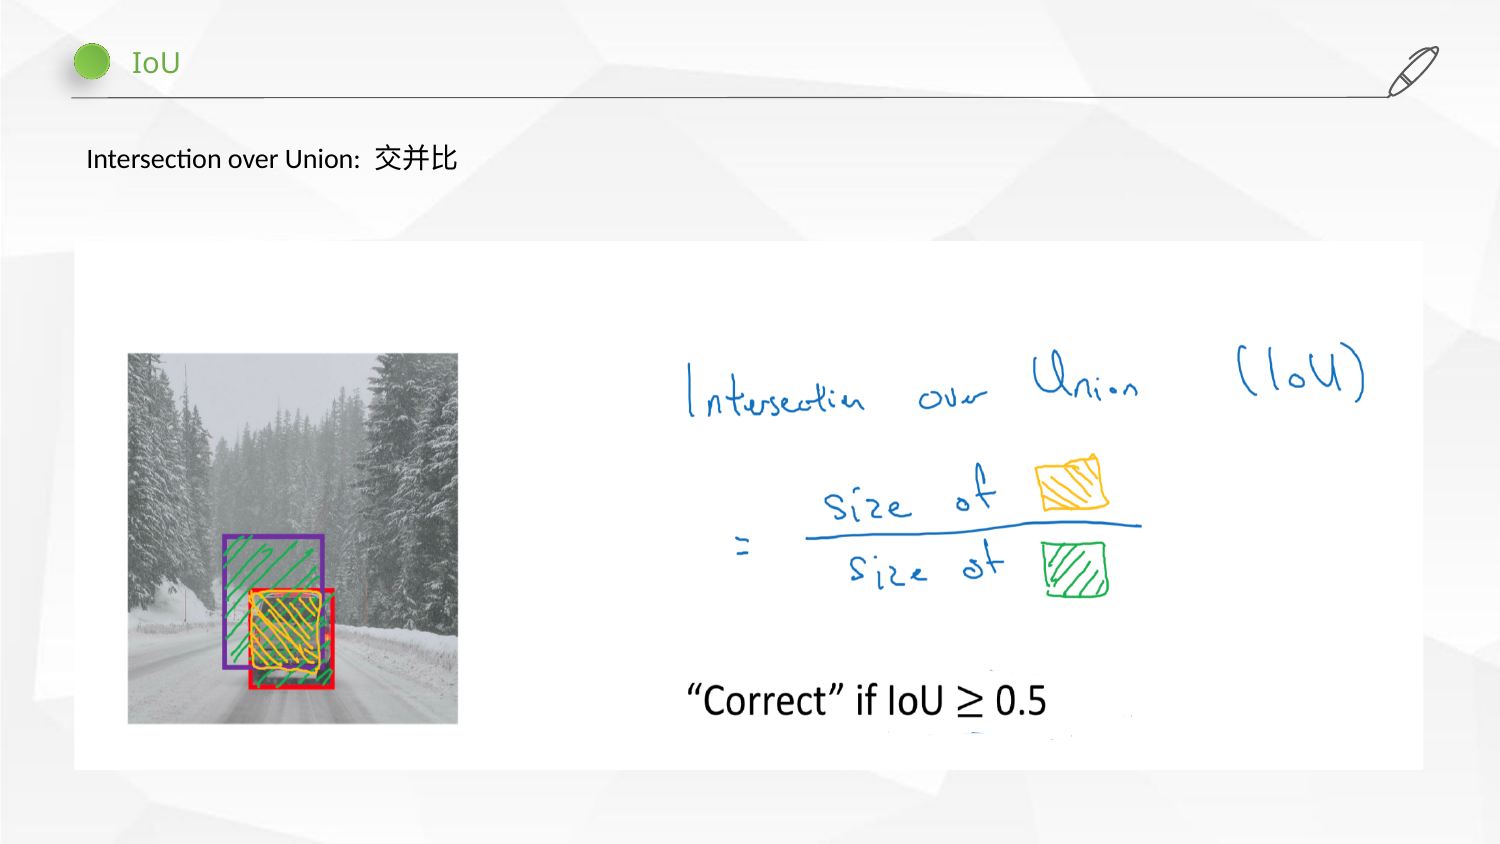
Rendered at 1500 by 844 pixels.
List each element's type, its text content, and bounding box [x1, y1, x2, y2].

picture [0, 0, 1500, 844]
text_box Intersection over Union: 交并比 [71, 132, 473, 182]
text_box [1388, 47, 1439, 98]
text_box IoU [120, 38, 193, 85]
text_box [74, 43, 110, 79]
